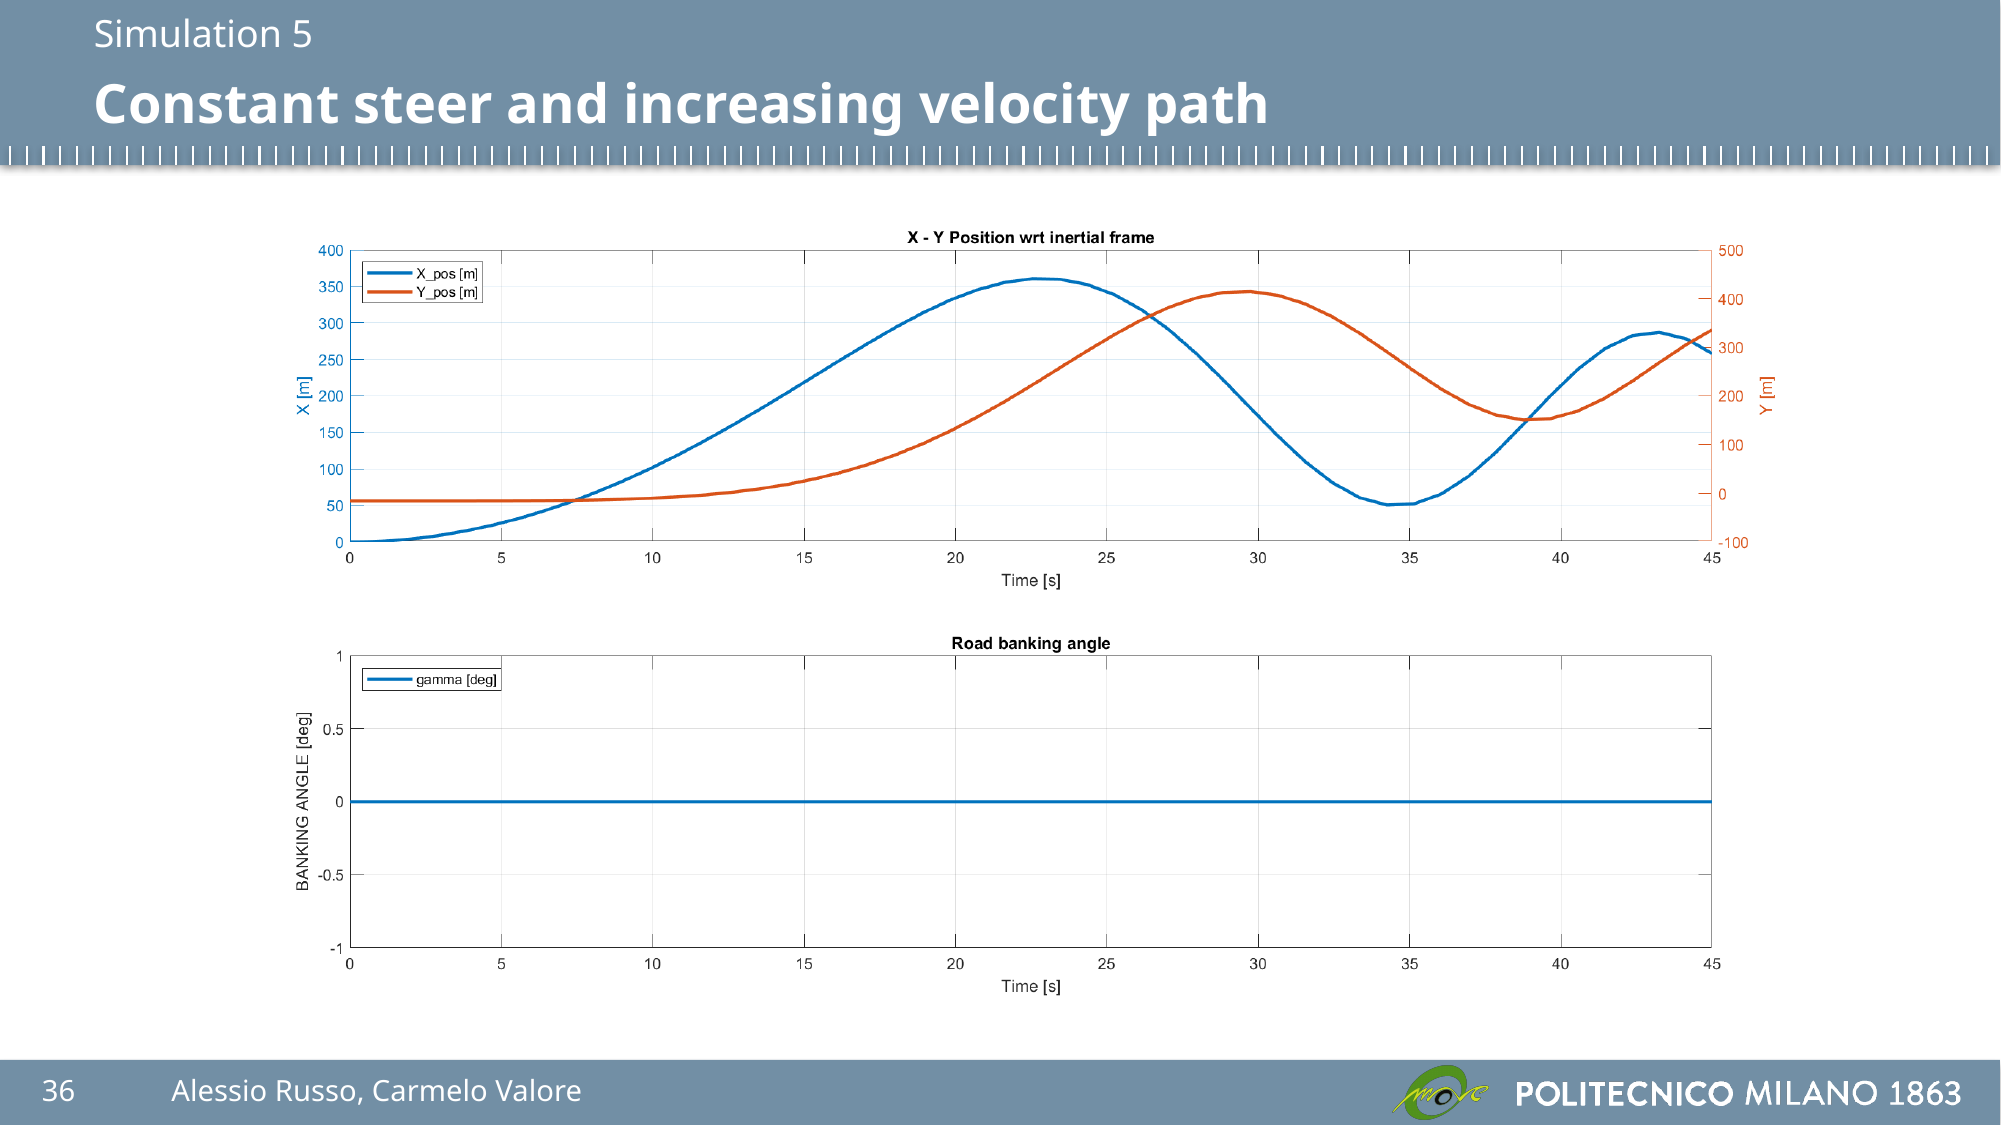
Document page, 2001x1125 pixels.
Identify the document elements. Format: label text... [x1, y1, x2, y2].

title Constant steer and increasing velocity path [78, 63, 1922, 141]
list Simulation 5 [78, 8, 1922, 56]
picture [1510, 1068, 1967, 1117]
slide_number 36 [7, 1062, 110, 1123]
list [121, 184, 1879, 1042]
footer Alessio Russo, Carmelo Valore [156, 1062, 1007, 1123]
picture [1392, 1065, 1489, 1120]
